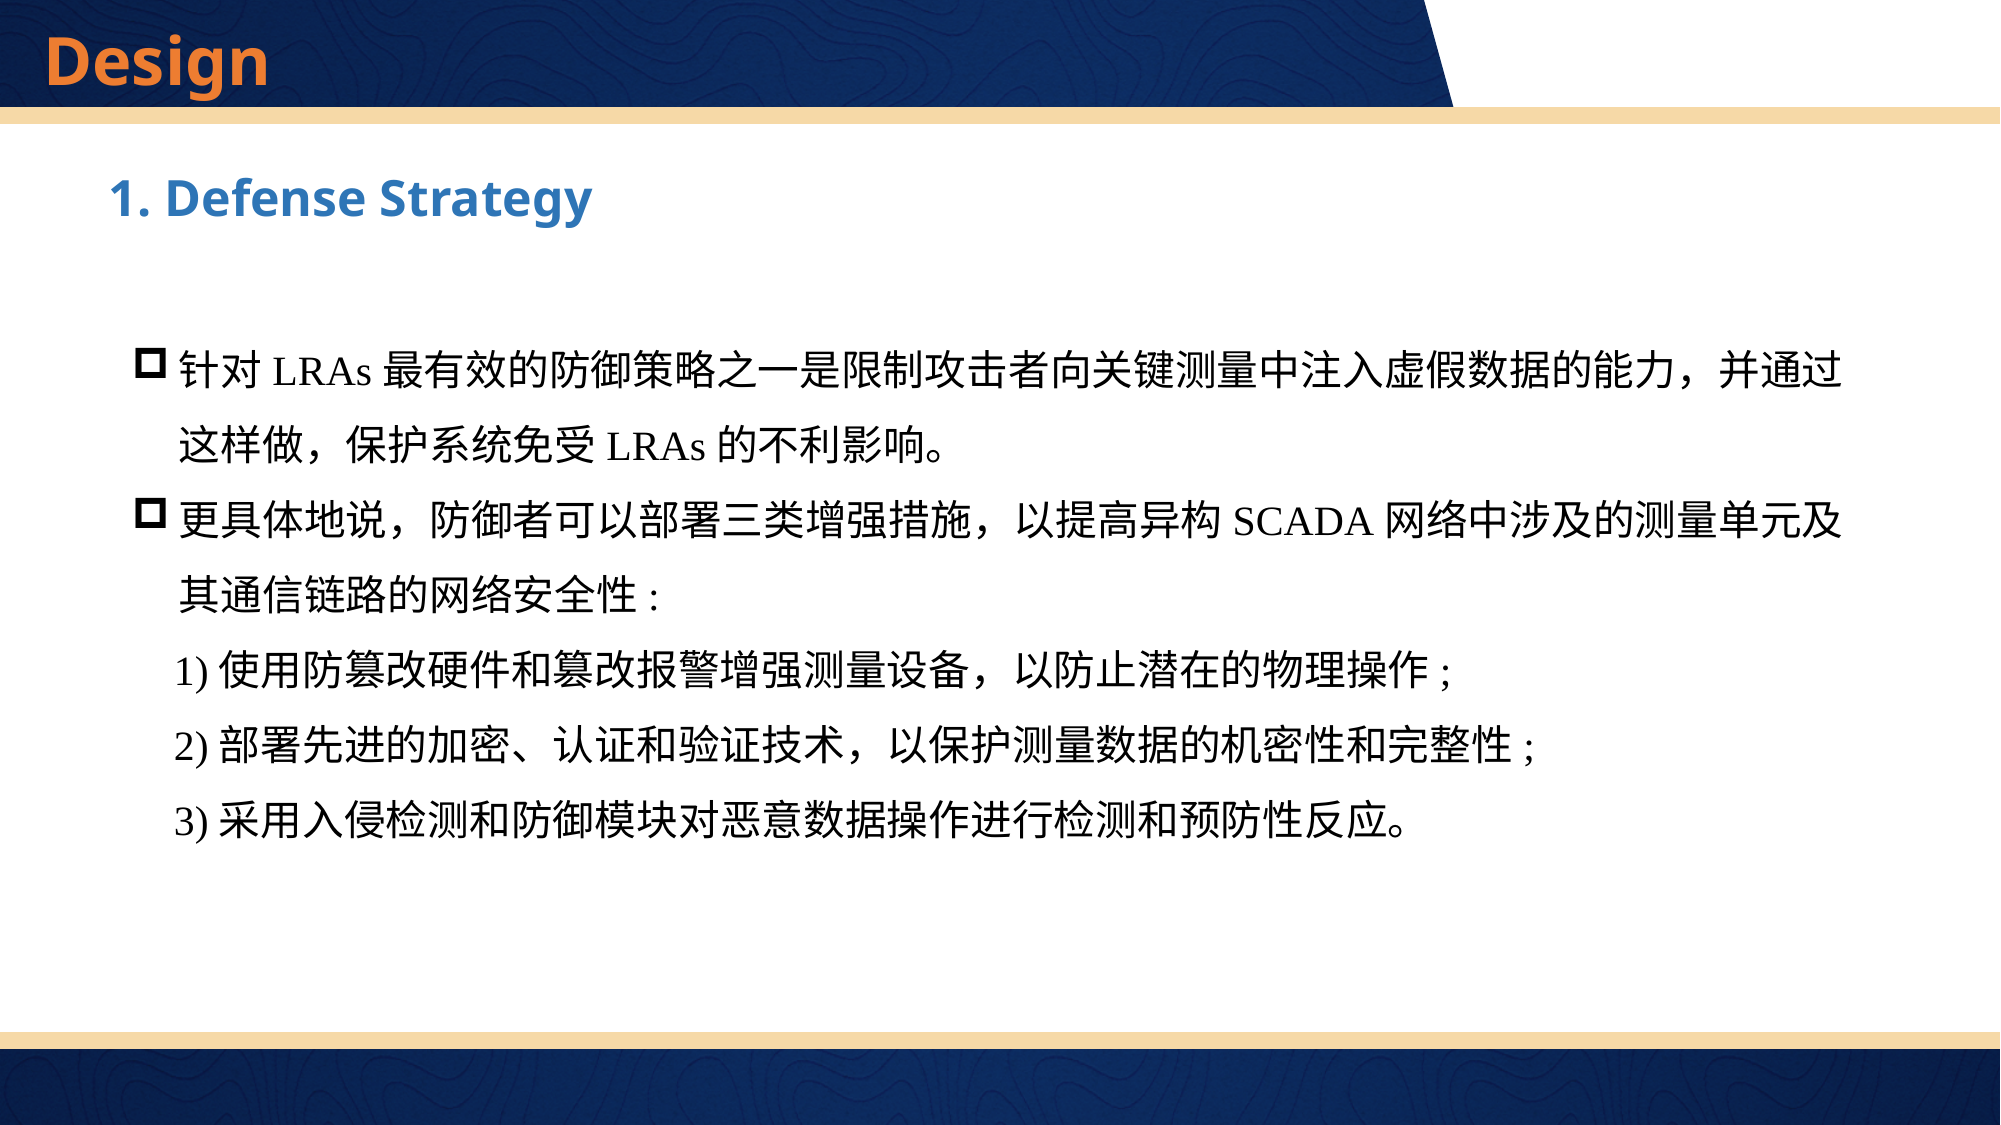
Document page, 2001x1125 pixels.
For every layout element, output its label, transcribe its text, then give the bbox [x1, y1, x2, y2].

text_box 1. Defense Strategy [94, 158, 1720, 234]
picture [0, 0, 1457, 115]
picture [0, 1041, 2000, 1125]
text_box 针对LRAs最有效的防御策略之一是限制攻击者向关键测量中注入虚假数据的能力，并通过这样做，保护系统免受LRAs的不利影响。 更具体地说，防御者可以部署三类增强措施，以提高异构SCADA网络中涉及的测量单元及其通信链路的网络安全性: 1)使用防篡改硬件和篡改报警增强测量设备，以防止潜在的物理操作; 2)部署先进的加密、认证和验证技术，以保护测量数据的机密性和完整性; 3)采用入侵检测和防御模块对恶意数据操作进行检测和预防性反应。 [117, 311, 1898, 851]
